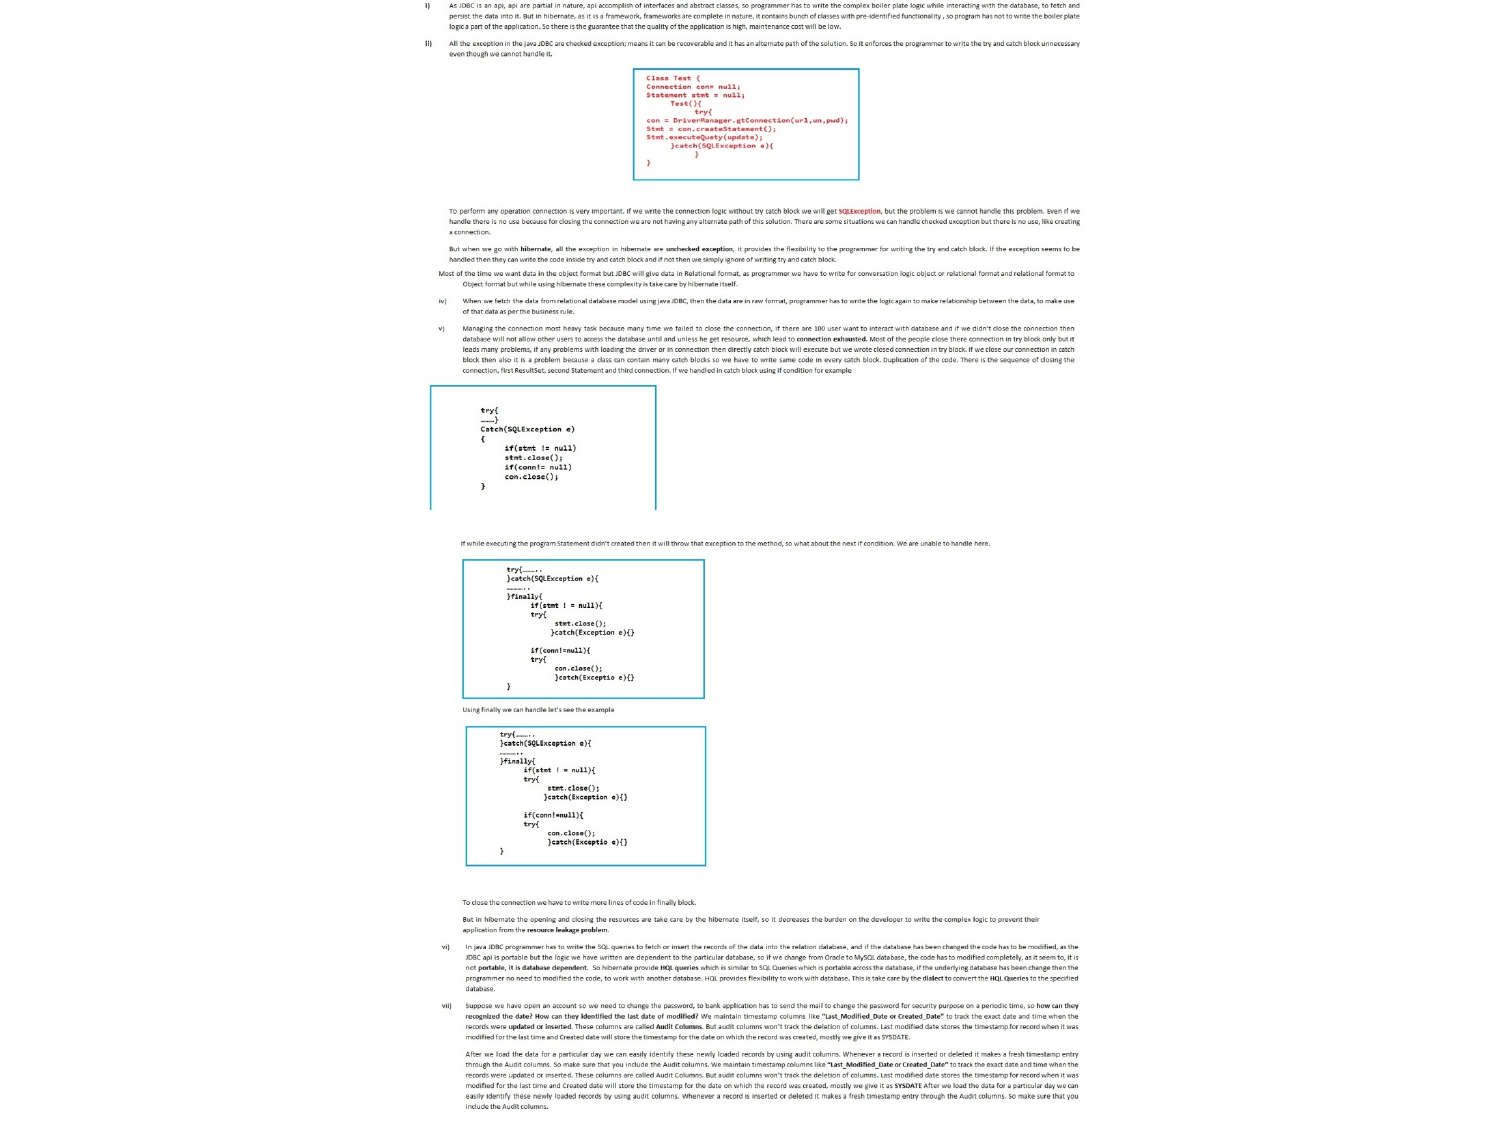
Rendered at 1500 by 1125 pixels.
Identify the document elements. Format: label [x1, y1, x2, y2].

picture [413, 0, 1087, 1125]
